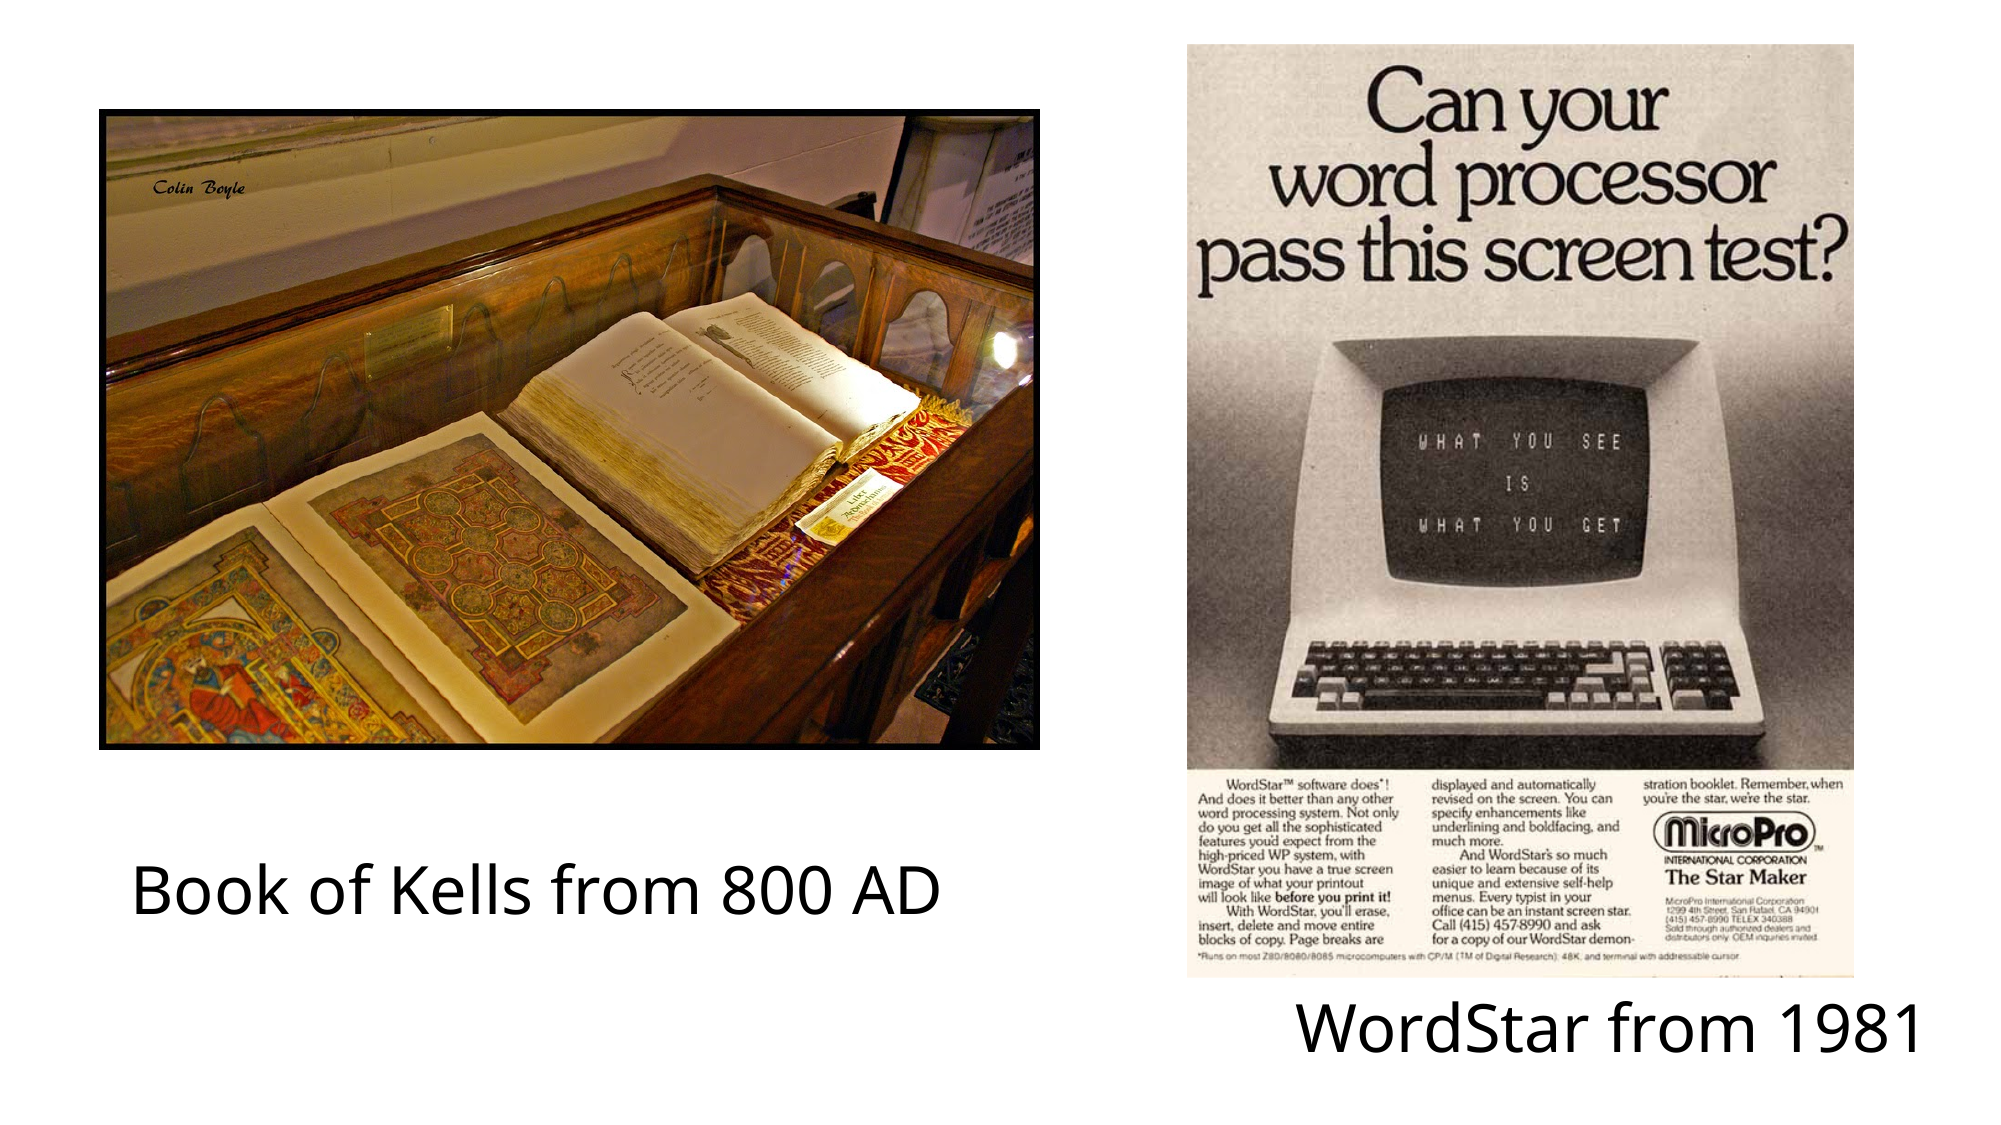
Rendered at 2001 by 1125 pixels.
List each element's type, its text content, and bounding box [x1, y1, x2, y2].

picture [1187, 43, 1854, 979]
text_box Book of Kells from 800 AD [84, 840, 991, 936]
picture [99, 109, 1040, 750]
text_box WordStar from 1981 [1281, 978, 2000, 1074]
